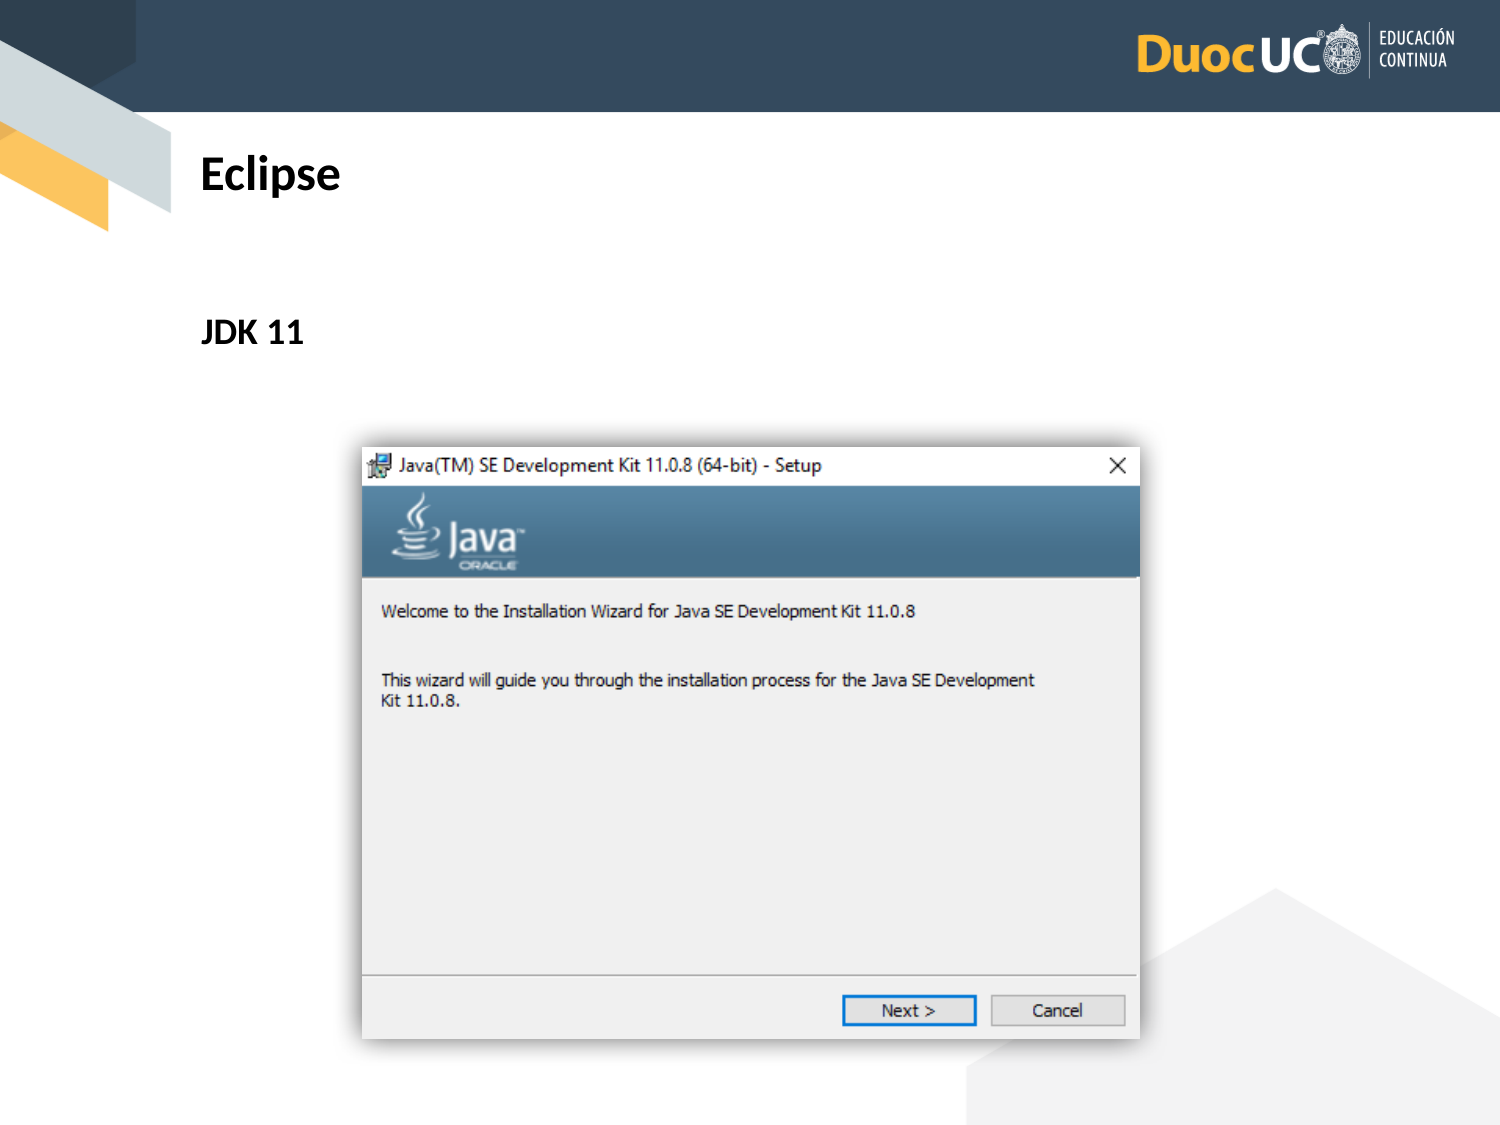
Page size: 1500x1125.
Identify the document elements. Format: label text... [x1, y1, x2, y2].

text_box Eclipse [185, 133, 752, 209]
text_box JDK 11 [186, 296, 320, 360]
picture [0, 0, 1500, 1125]
